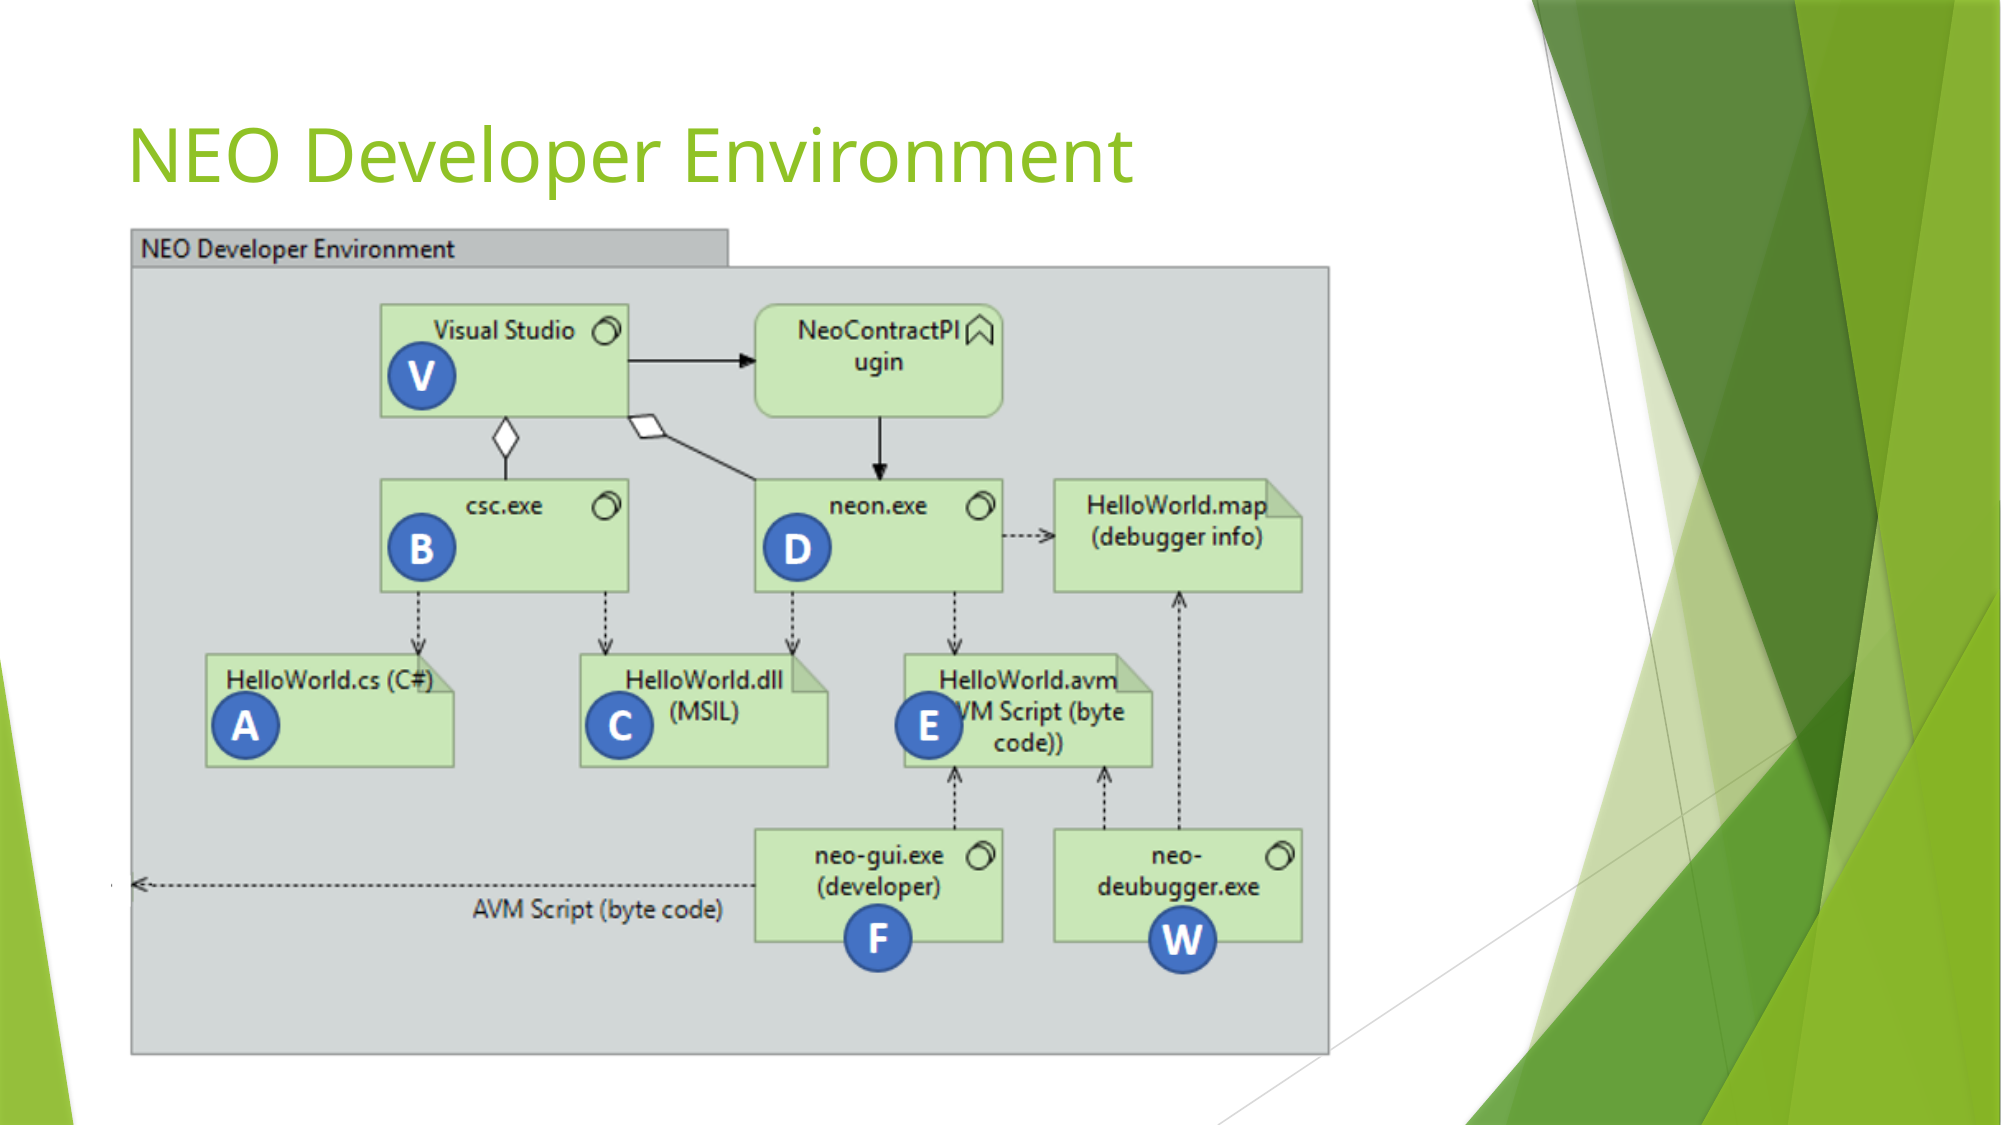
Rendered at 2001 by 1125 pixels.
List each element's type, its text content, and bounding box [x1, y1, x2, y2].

title NEO Developer Environment [111, 99, 1904, 317]
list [110, 207, 1352, 1095]
